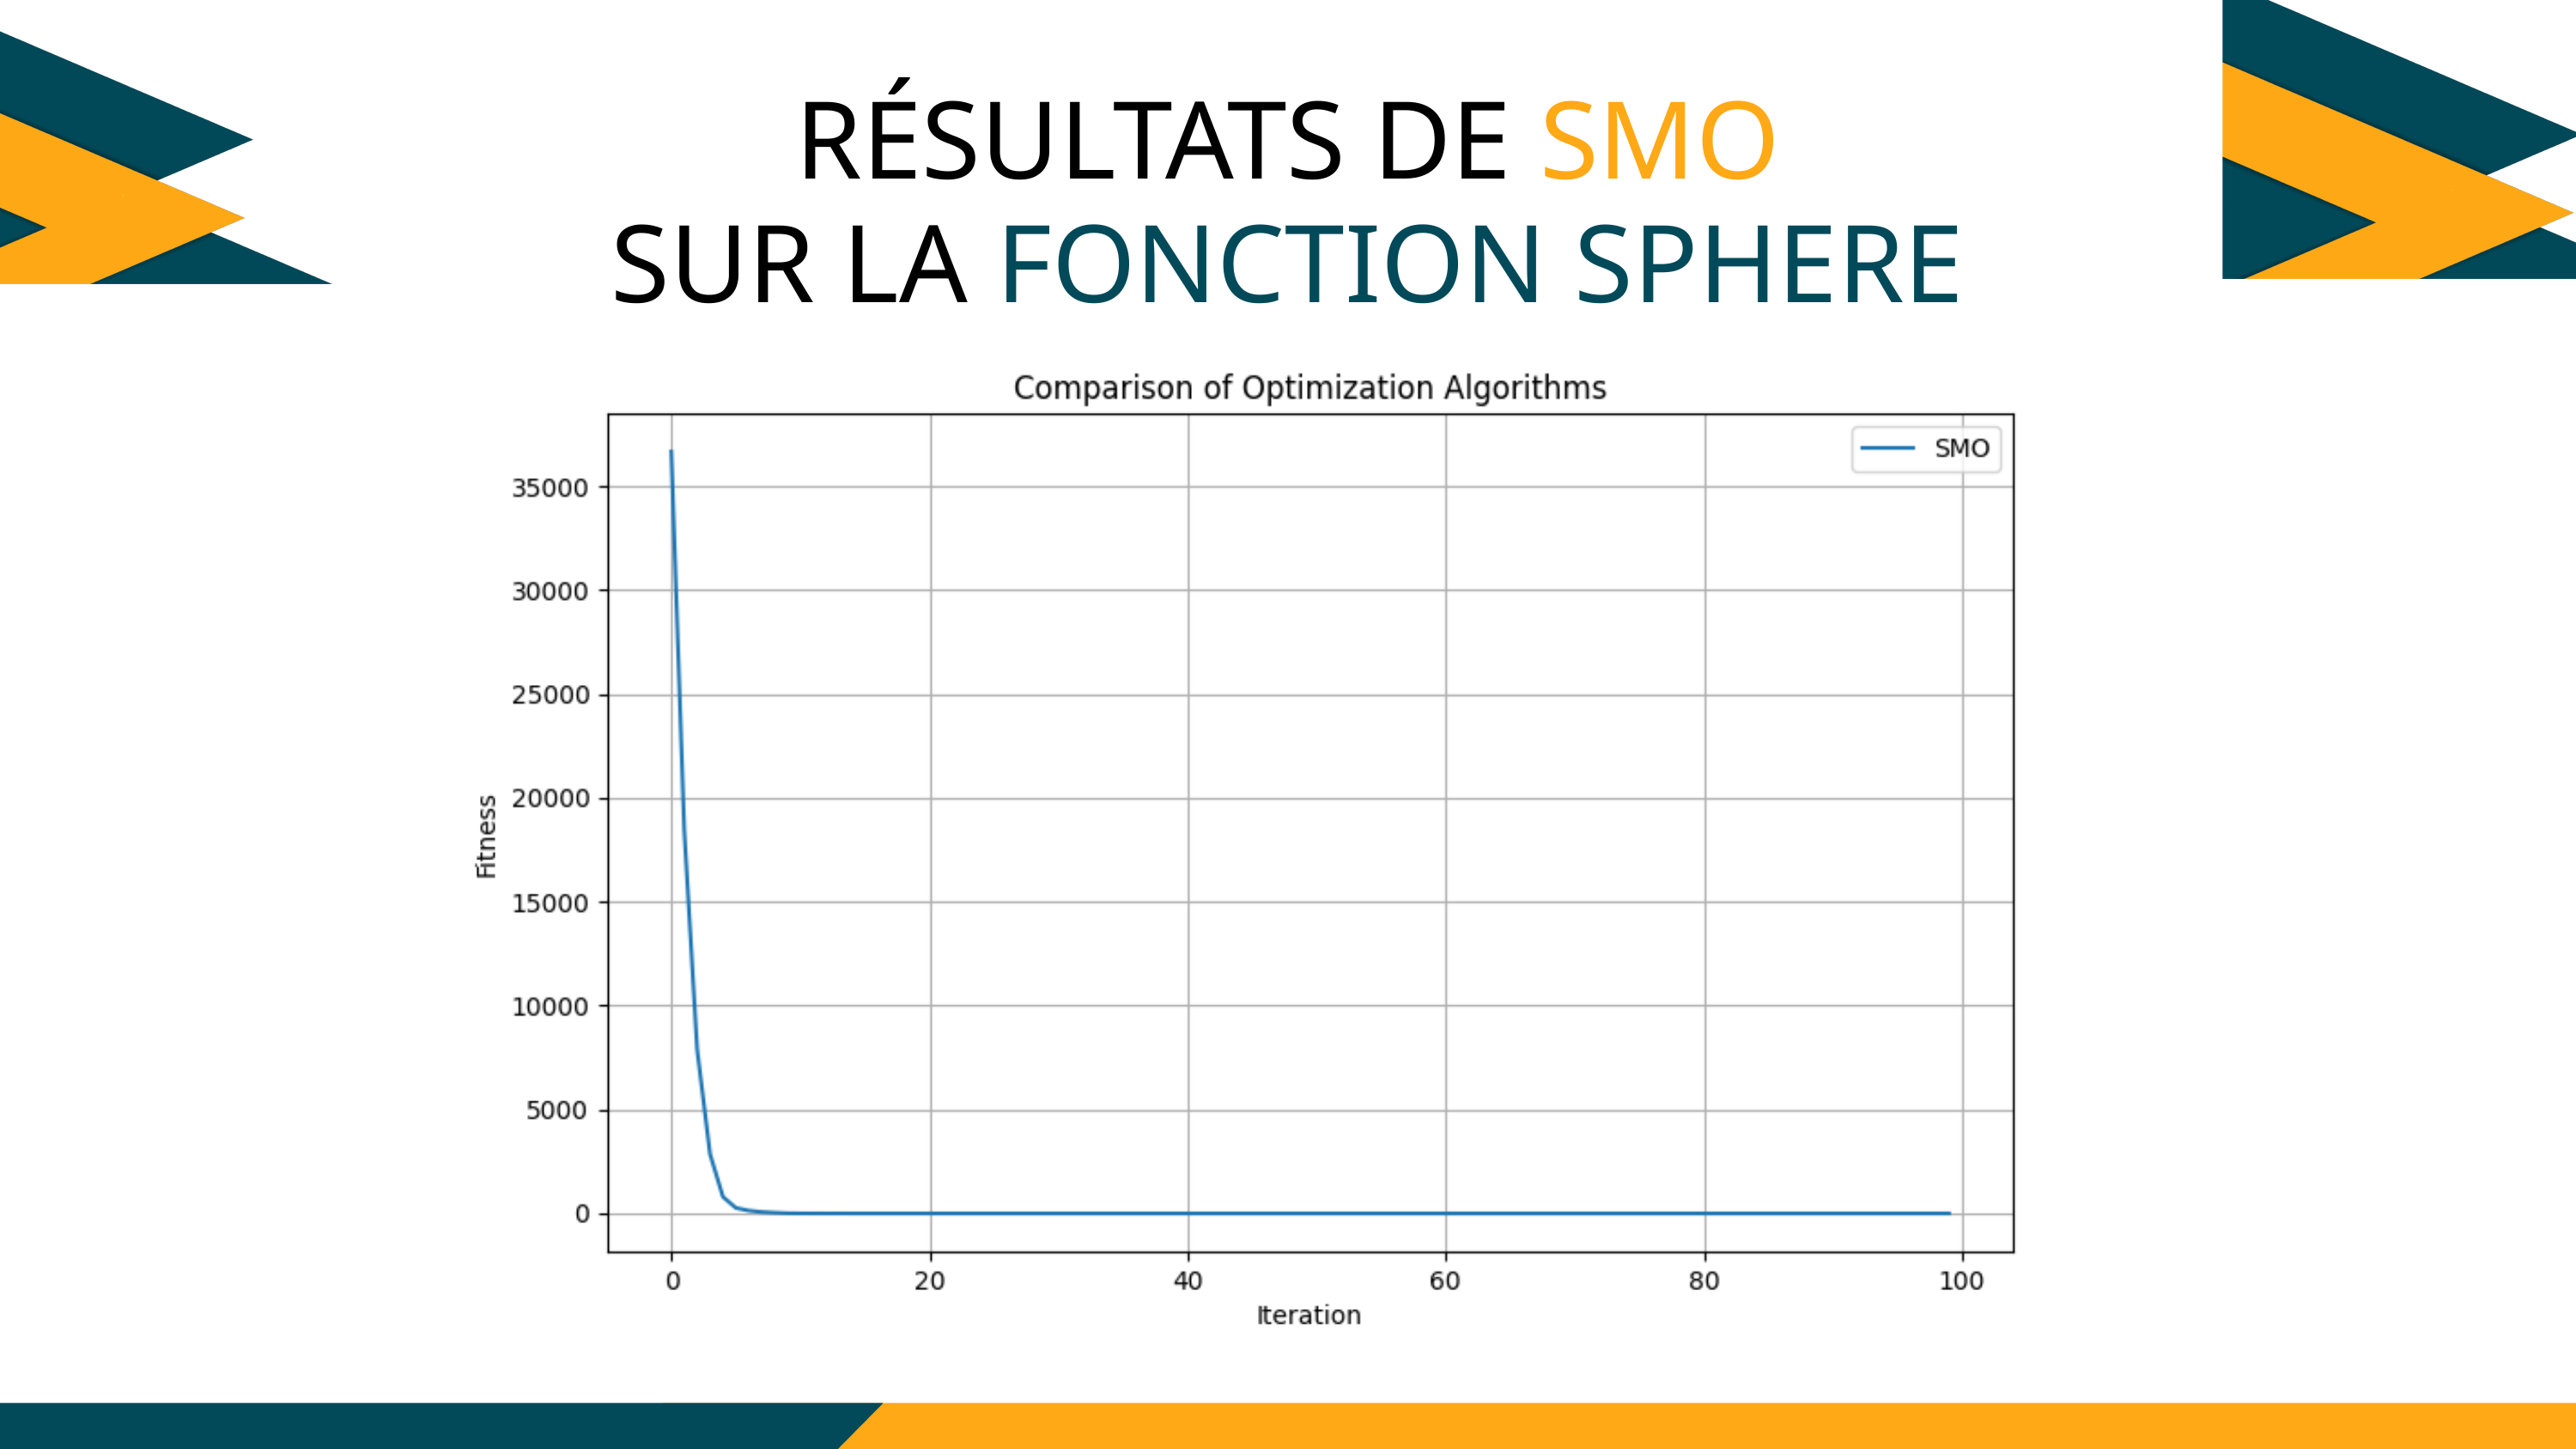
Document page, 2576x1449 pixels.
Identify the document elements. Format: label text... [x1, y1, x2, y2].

text_box [0, 0, 354, 284]
text_box [381, 283, 2195, 1372]
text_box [884, 1403, 2576, 1449]
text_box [0, 1403, 884, 1449]
text_box [2222, 0, 2576, 279]
text_box RÉSULTATS DE SMO SUR LA FONCTION SPHERE [416, 76, 2160, 324]
